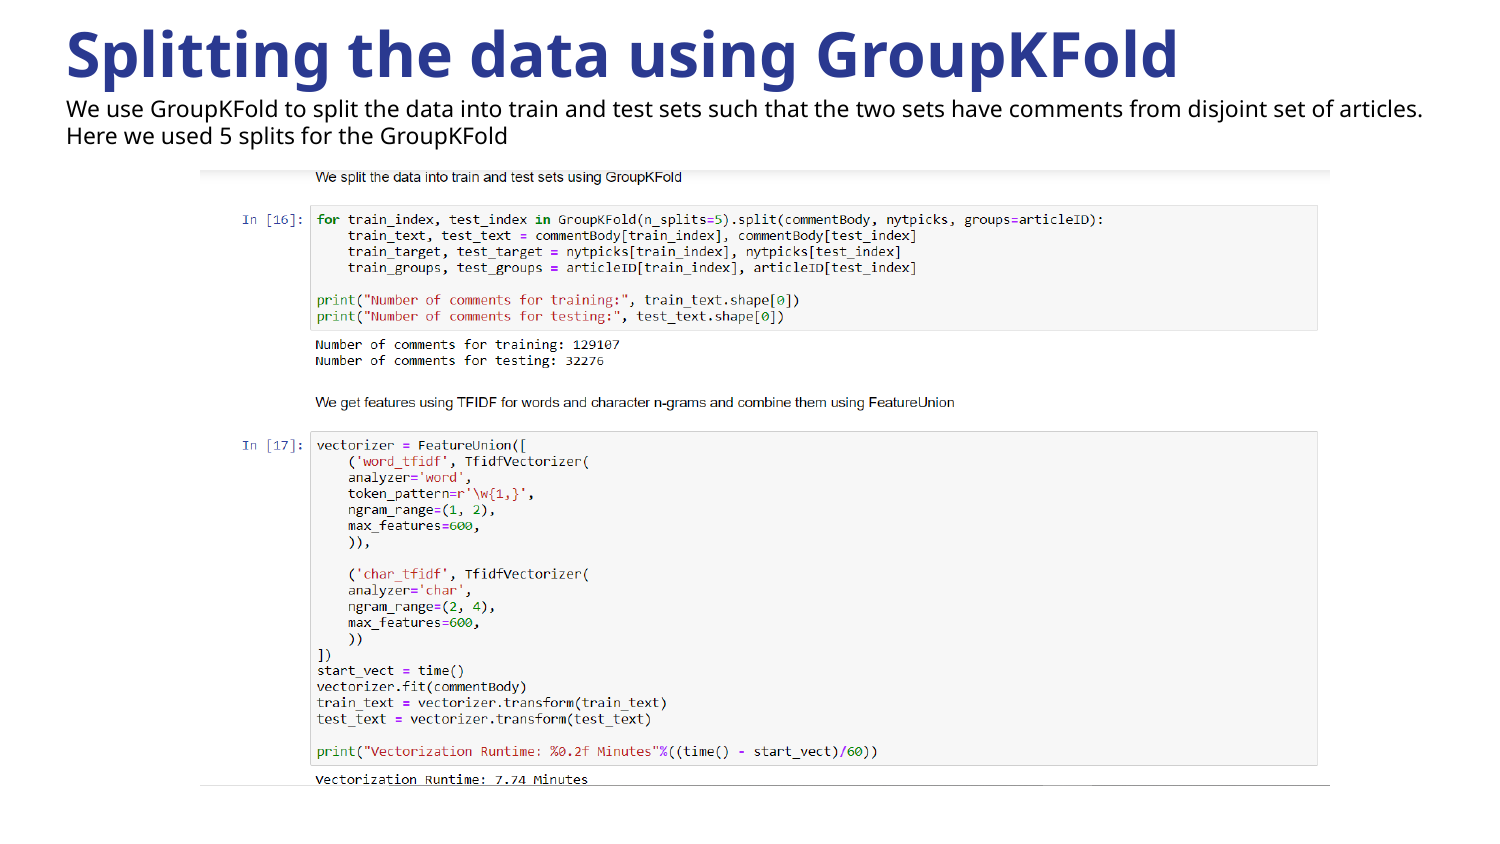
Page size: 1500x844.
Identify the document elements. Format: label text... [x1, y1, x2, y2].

title Splitting the data using GroupKFold [51, 0, 1449, 79]
text_box We use GroupKFold to split the data into train and test sets such that the two sets have comments from disjoint set of articles. Here we used 5 splits for the GroupKFold [51, 79, 1449, 148]
picture [199, 165, 1330, 786]
